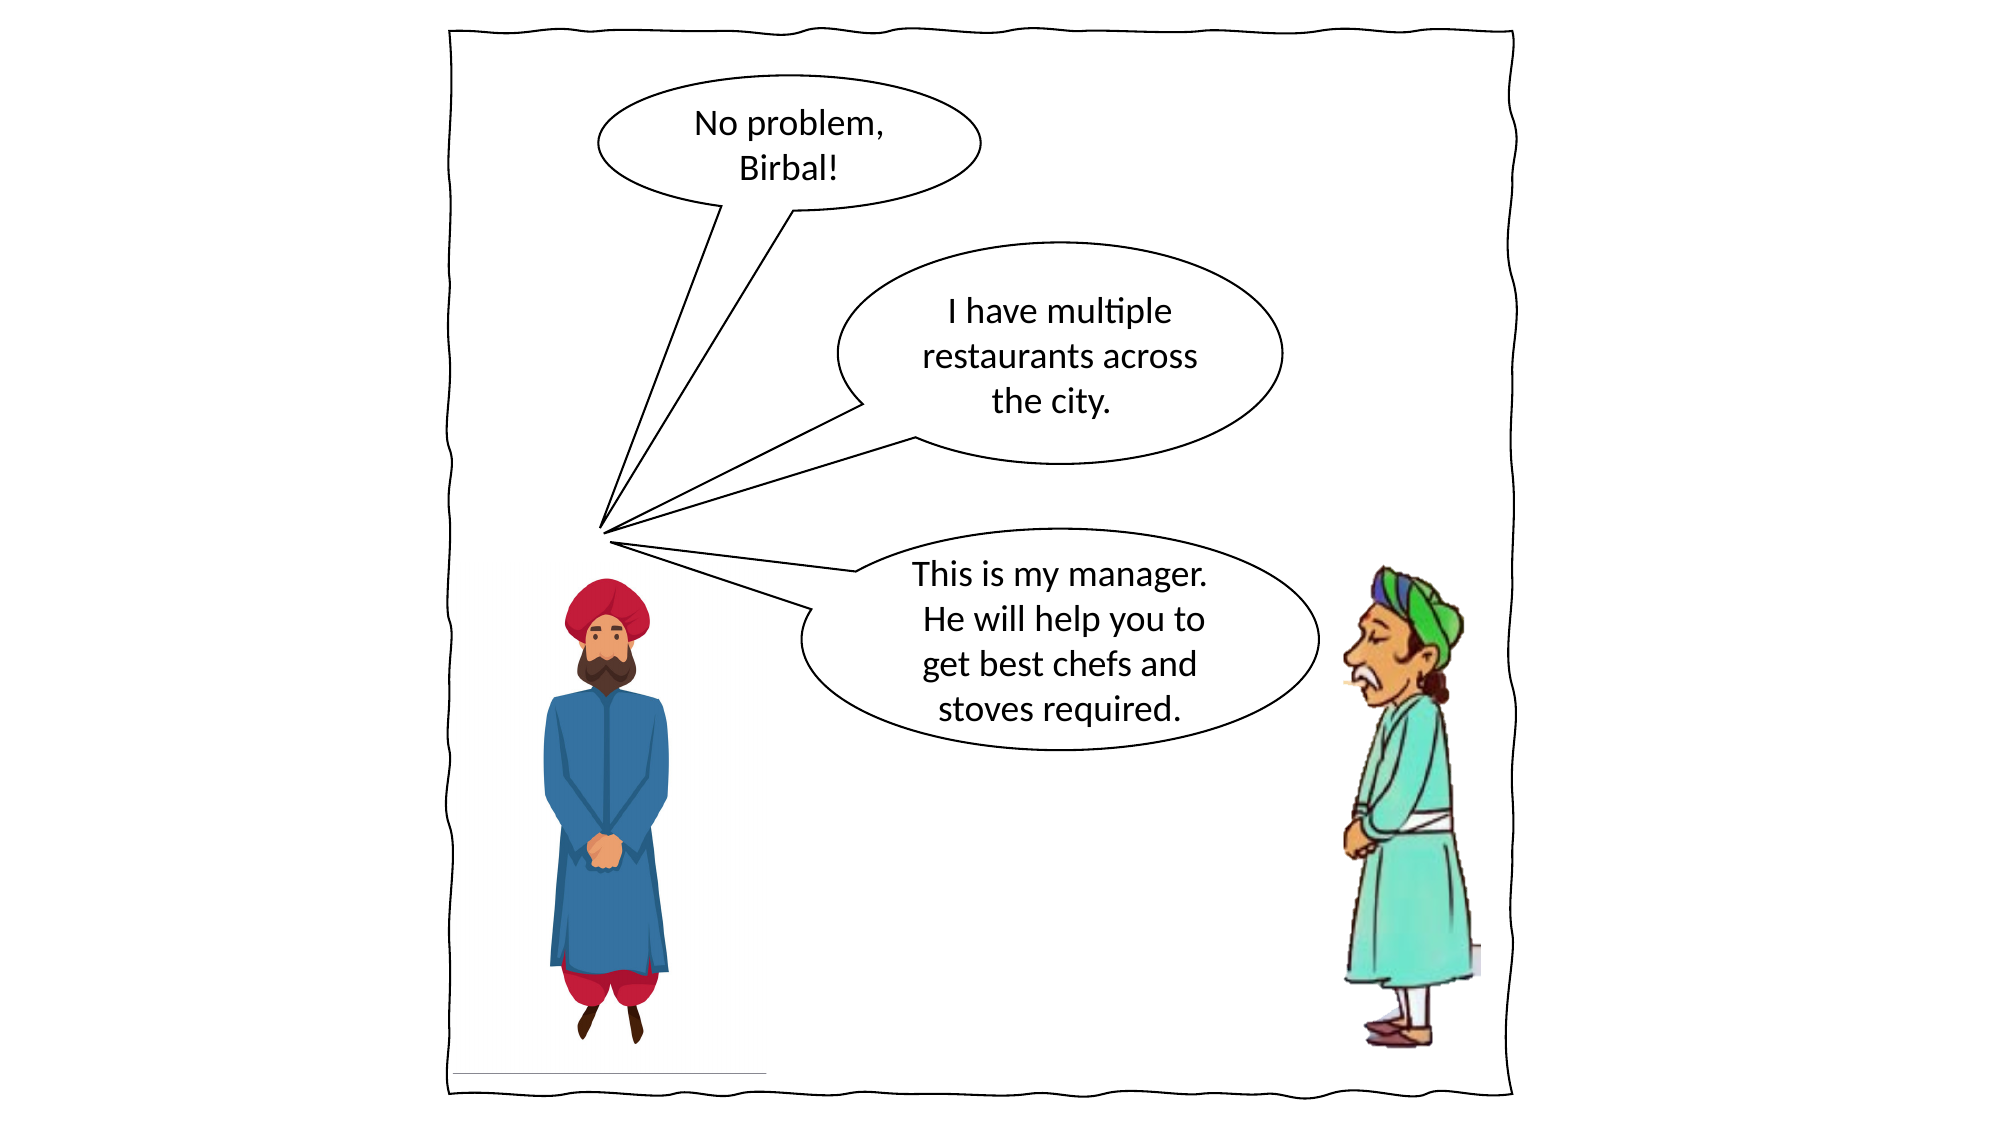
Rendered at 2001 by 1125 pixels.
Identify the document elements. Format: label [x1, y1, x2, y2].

picture [1318, 528, 1481, 1061]
text_box [444, 27, 1518, 1100]
picture [452, 541, 767, 1074]
